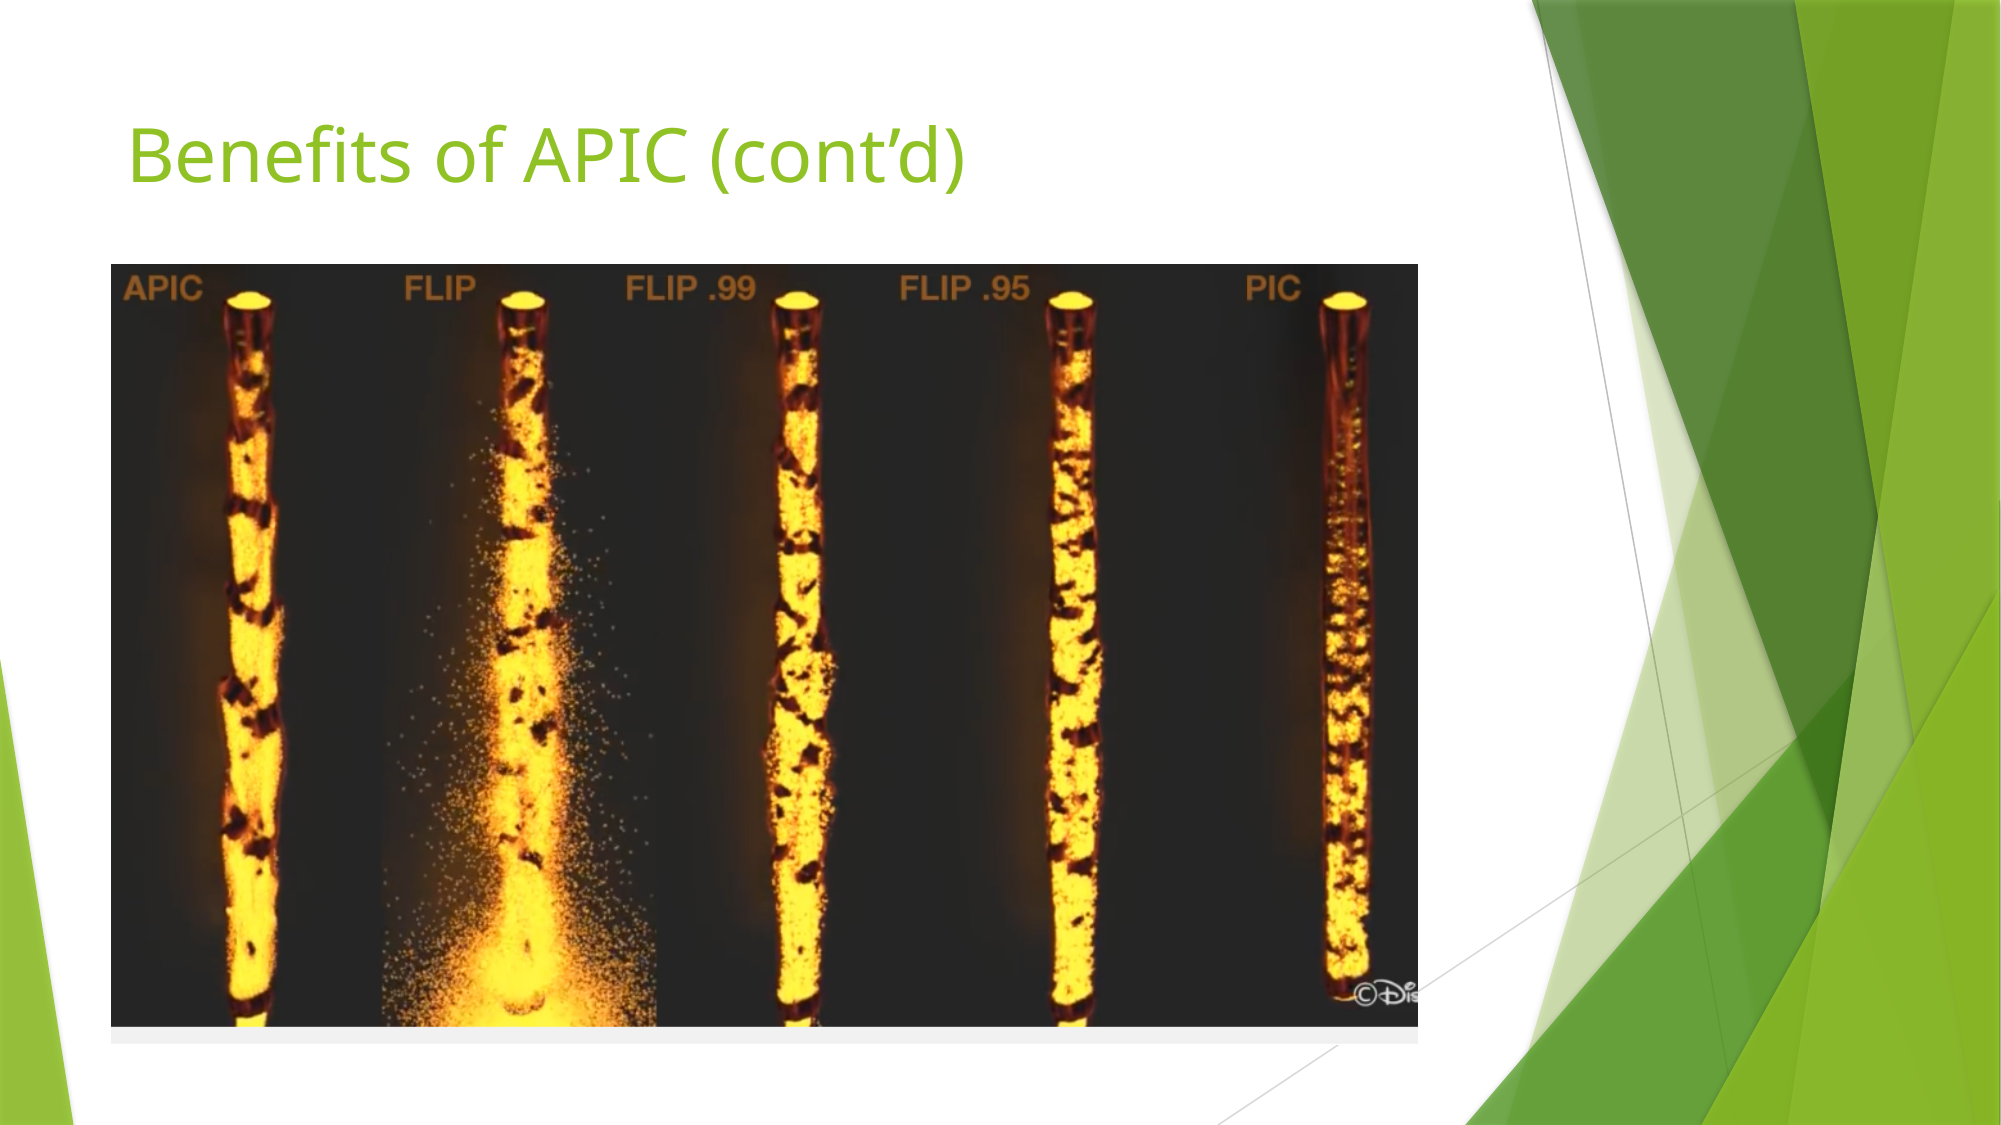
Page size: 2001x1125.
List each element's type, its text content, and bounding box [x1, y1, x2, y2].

picture [110, 263, 1419, 1045]
title Benefits of APIC (cont’d) [111, 99, 1522, 317]
